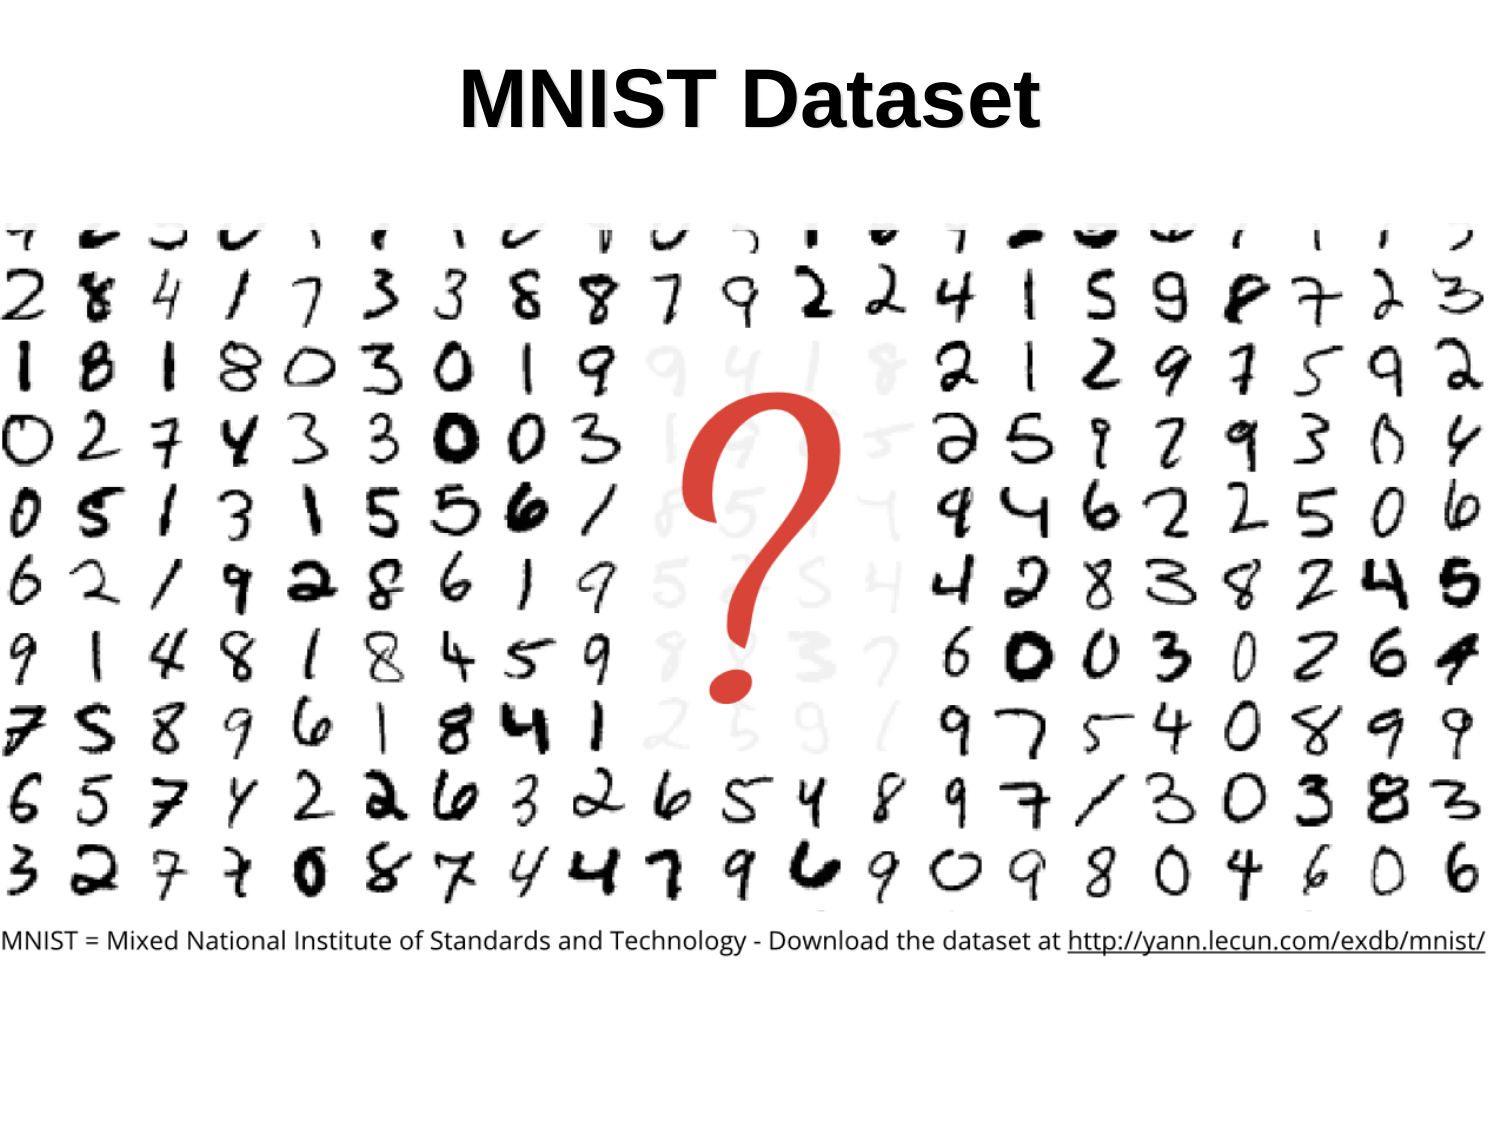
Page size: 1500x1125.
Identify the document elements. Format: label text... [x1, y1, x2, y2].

picture [0, 223, 1500, 962]
title MNIST Dataset [24, 24, 1476, 163]
